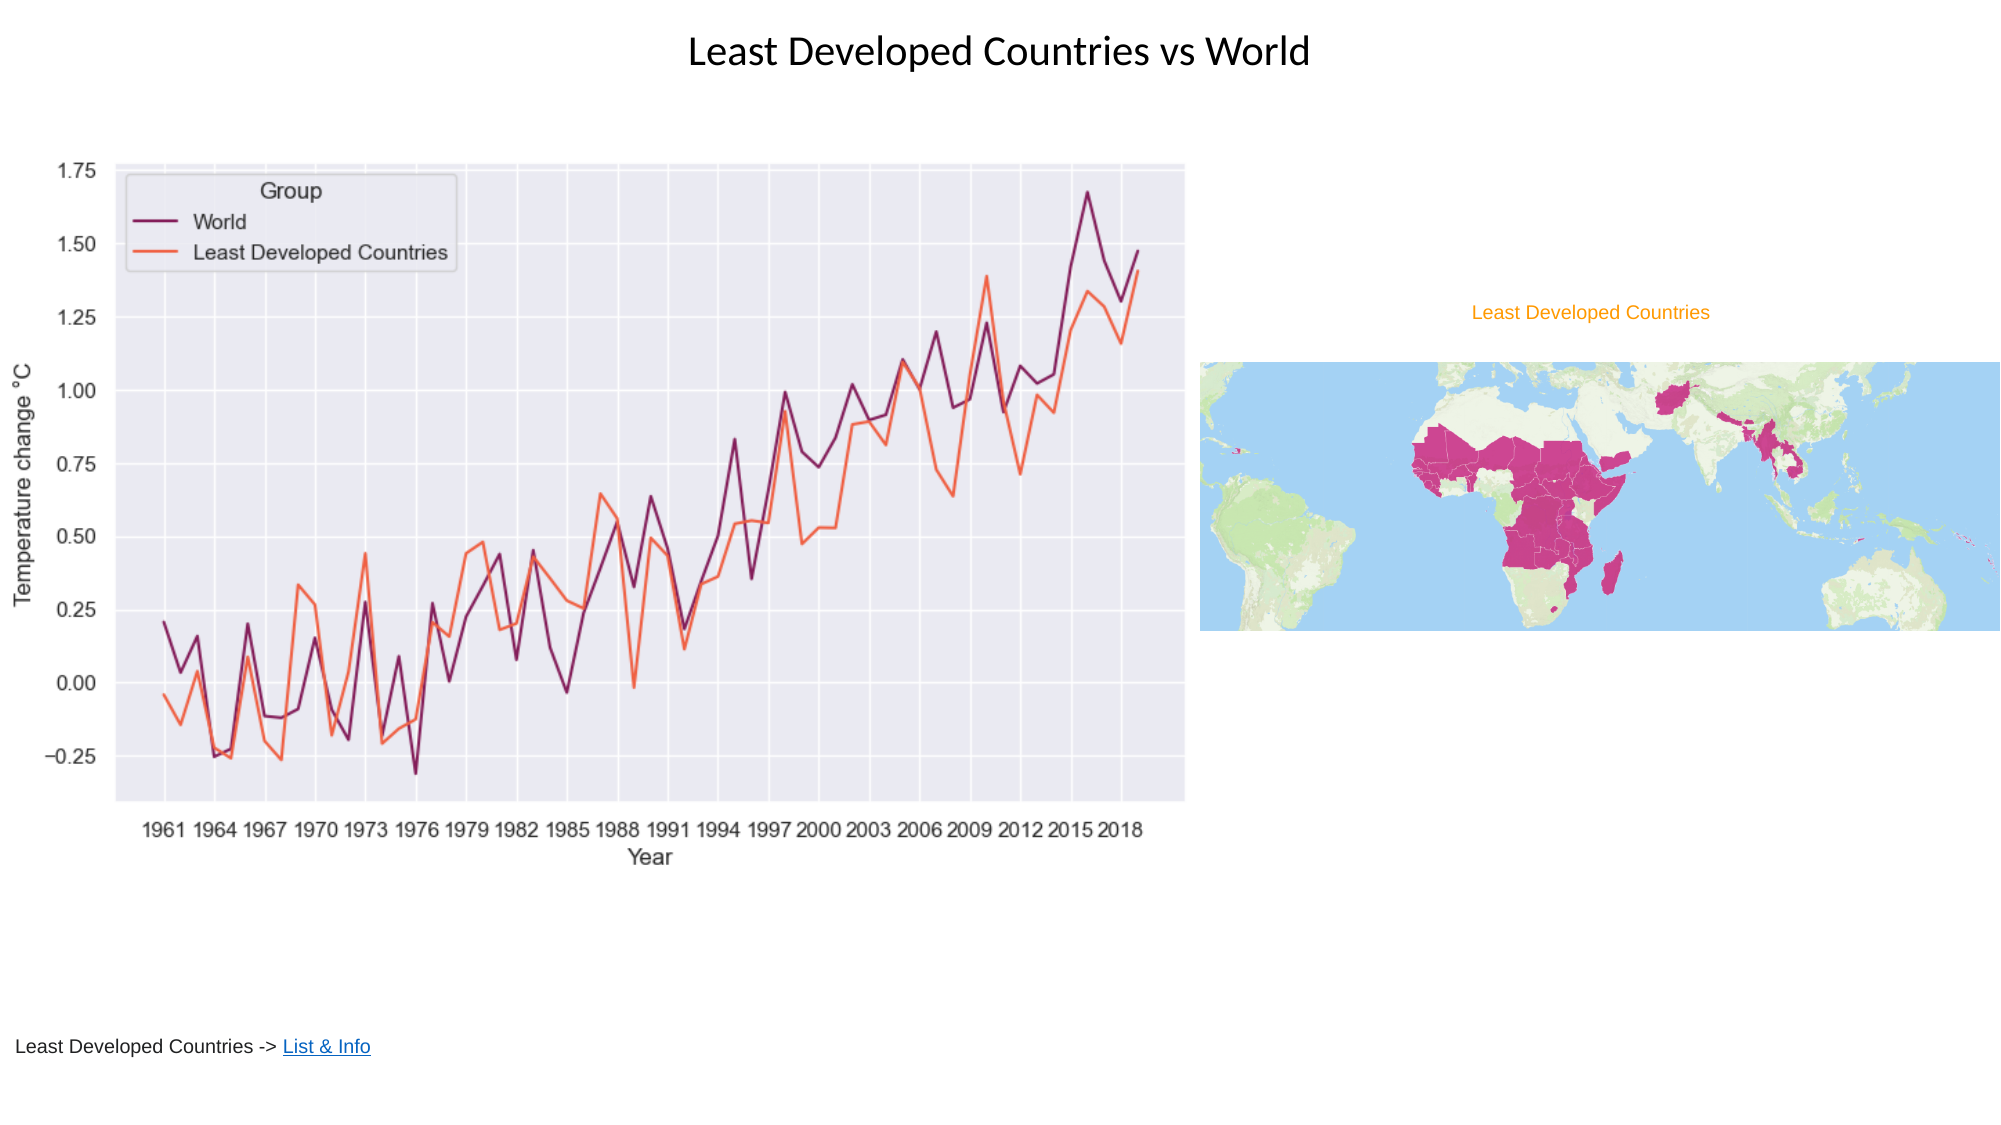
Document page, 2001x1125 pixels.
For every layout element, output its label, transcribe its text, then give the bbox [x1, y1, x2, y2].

text_box Least Developed Countries [1456, 291, 1733, 335]
picture [0, 149, 2000, 883]
subtitle Least Developed Countries -> List & Info [0, 1028, 999, 1125]
title Least Developed Countries vs World [432, 21, 1568, 87]
